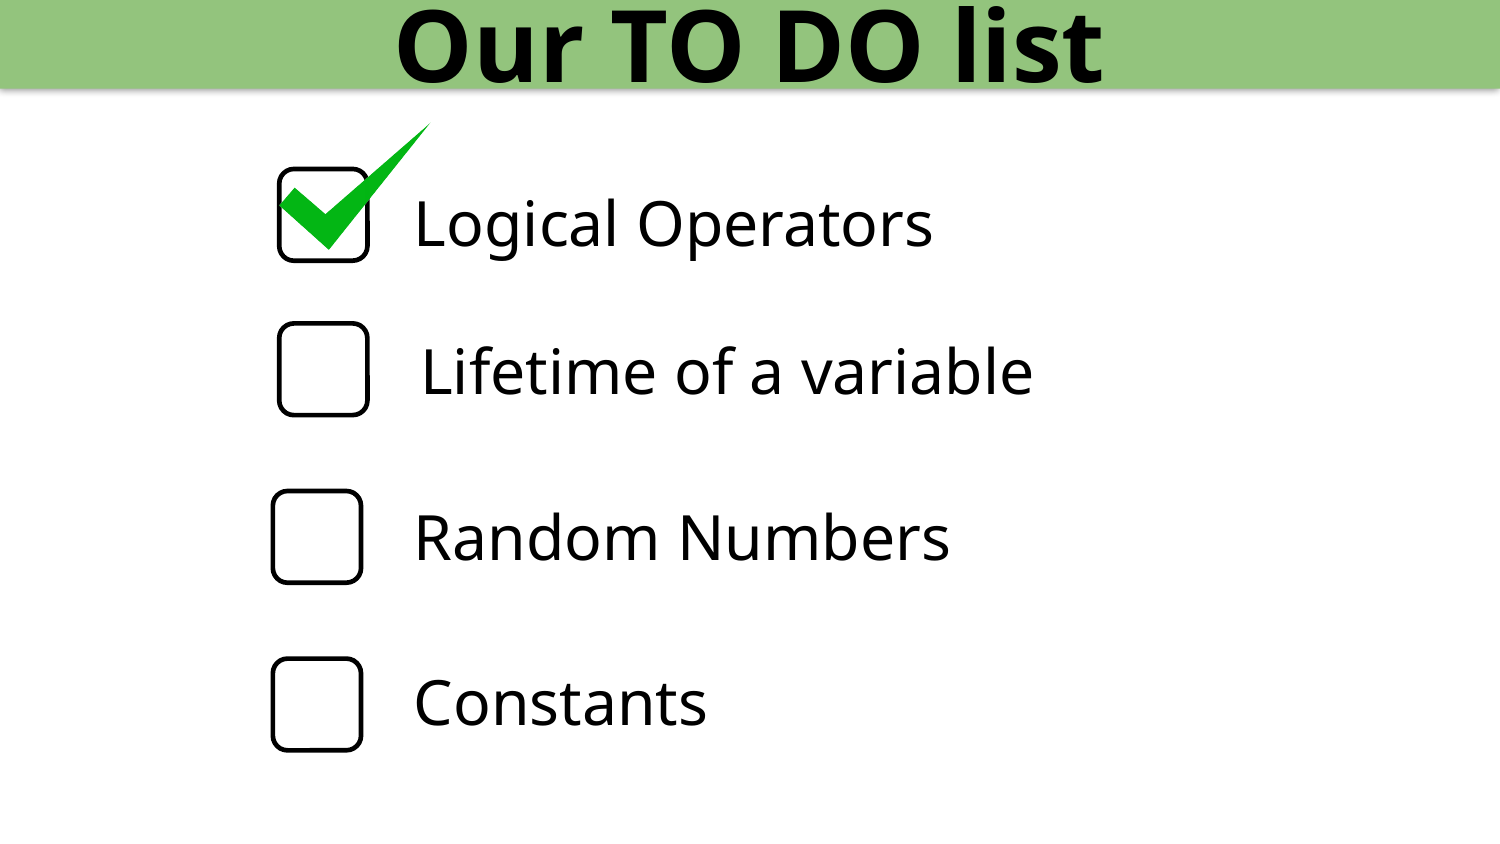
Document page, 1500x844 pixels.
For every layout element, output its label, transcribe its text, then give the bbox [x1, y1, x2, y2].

text_box Lifetime of a variable [405, 317, 1330, 409]
text_box Random Numbers [398, 482, 1323, 575]
text_box [272, 490, 362, 583]
text_box Constants [398, 647, 1323, 740]
text_box Logical Operators [398, 168, 1323, 261]
text_box [279, 323, 368, 416]
text_box [272, 658, 362, 751]
picture [278, 122, 432, 250]
text_box Our TO DO list [0, 0, 1500, 89]
